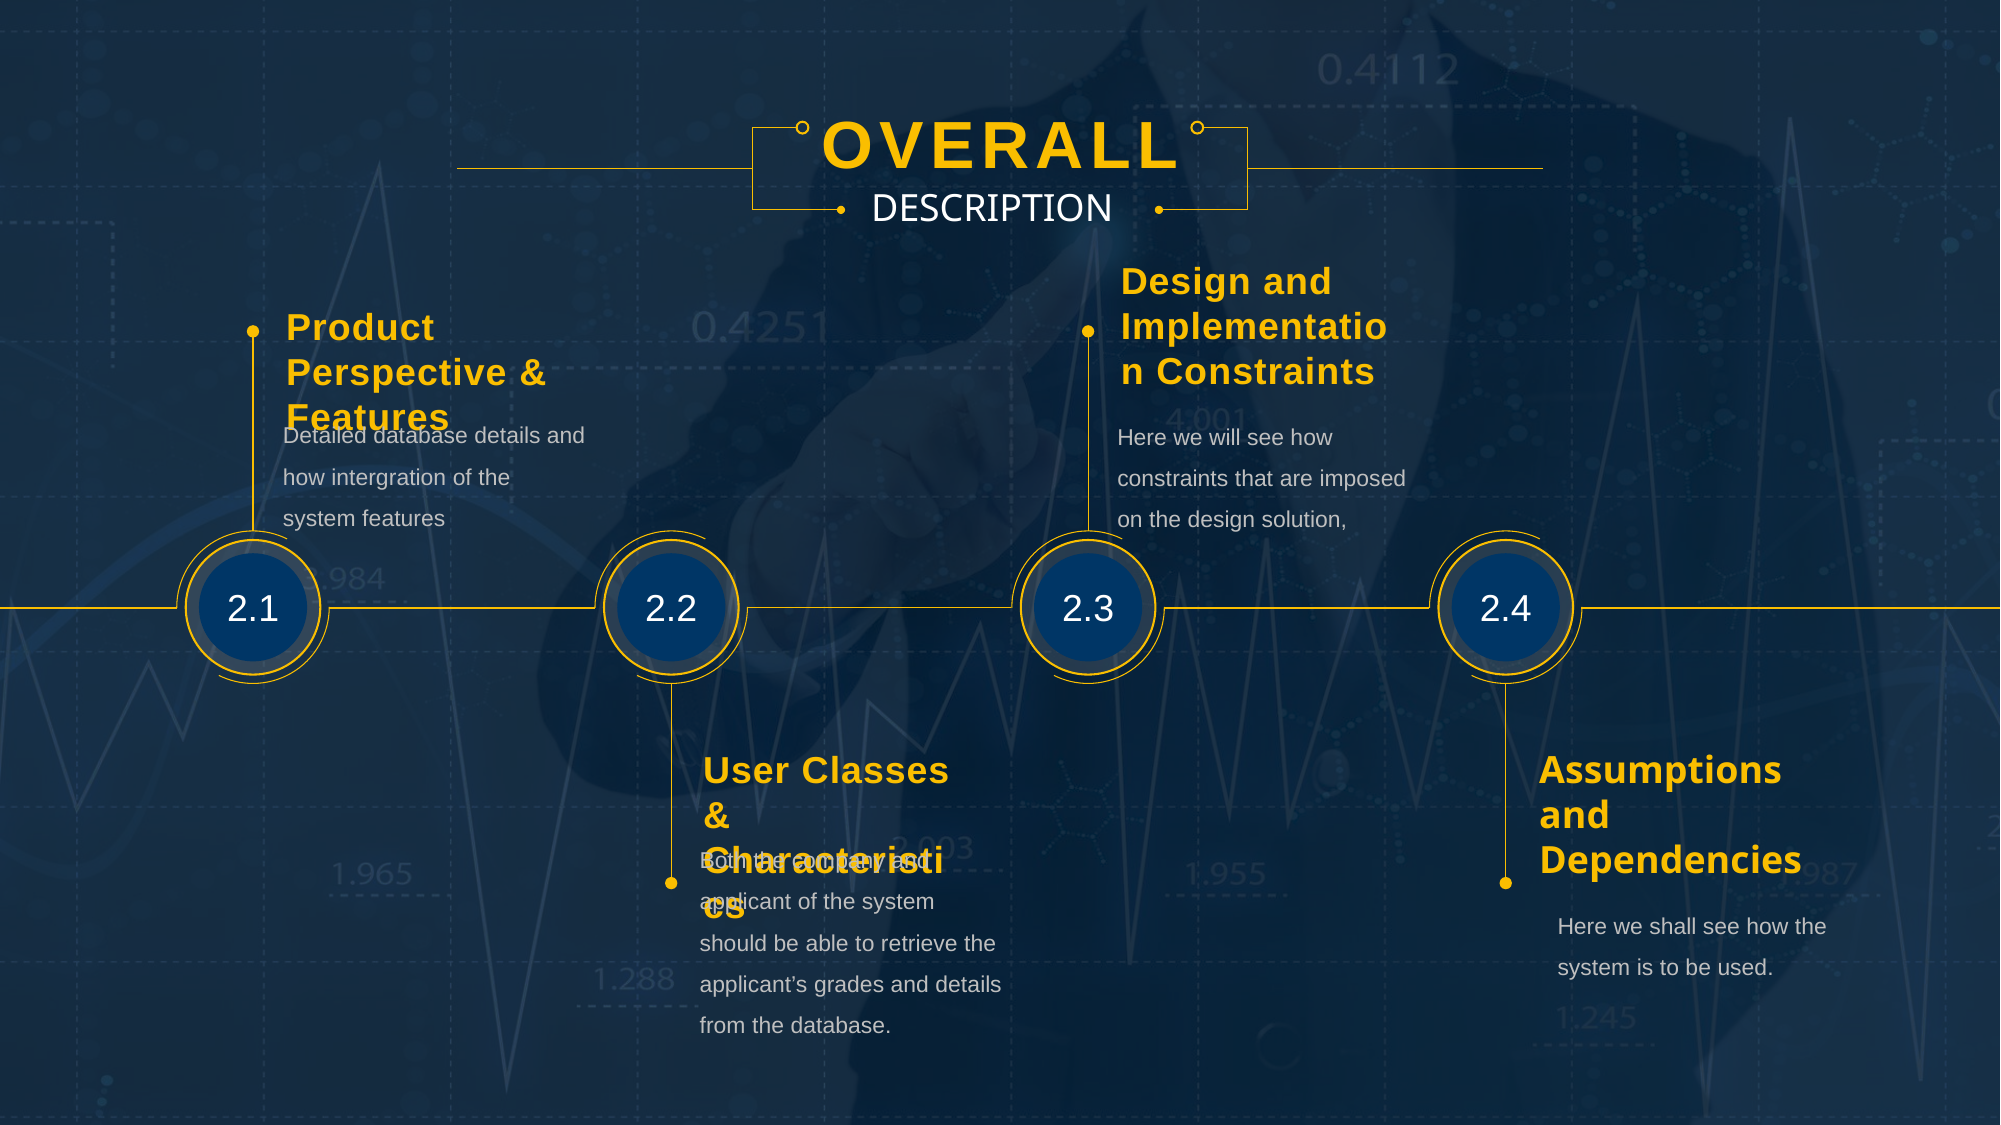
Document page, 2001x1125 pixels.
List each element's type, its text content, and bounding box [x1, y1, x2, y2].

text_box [329, 530, 1021, 1007]
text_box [1164, 530, 1879, 989]
text_box DESCRIPTION [856, 210, 1164, 237]
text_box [0, 295, 672, 684]
text_box Design and Implementation Constraints [1106, 249, 1414, 295]
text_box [748, 295, 1439, 684]
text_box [457, 94, 1543, 210]
